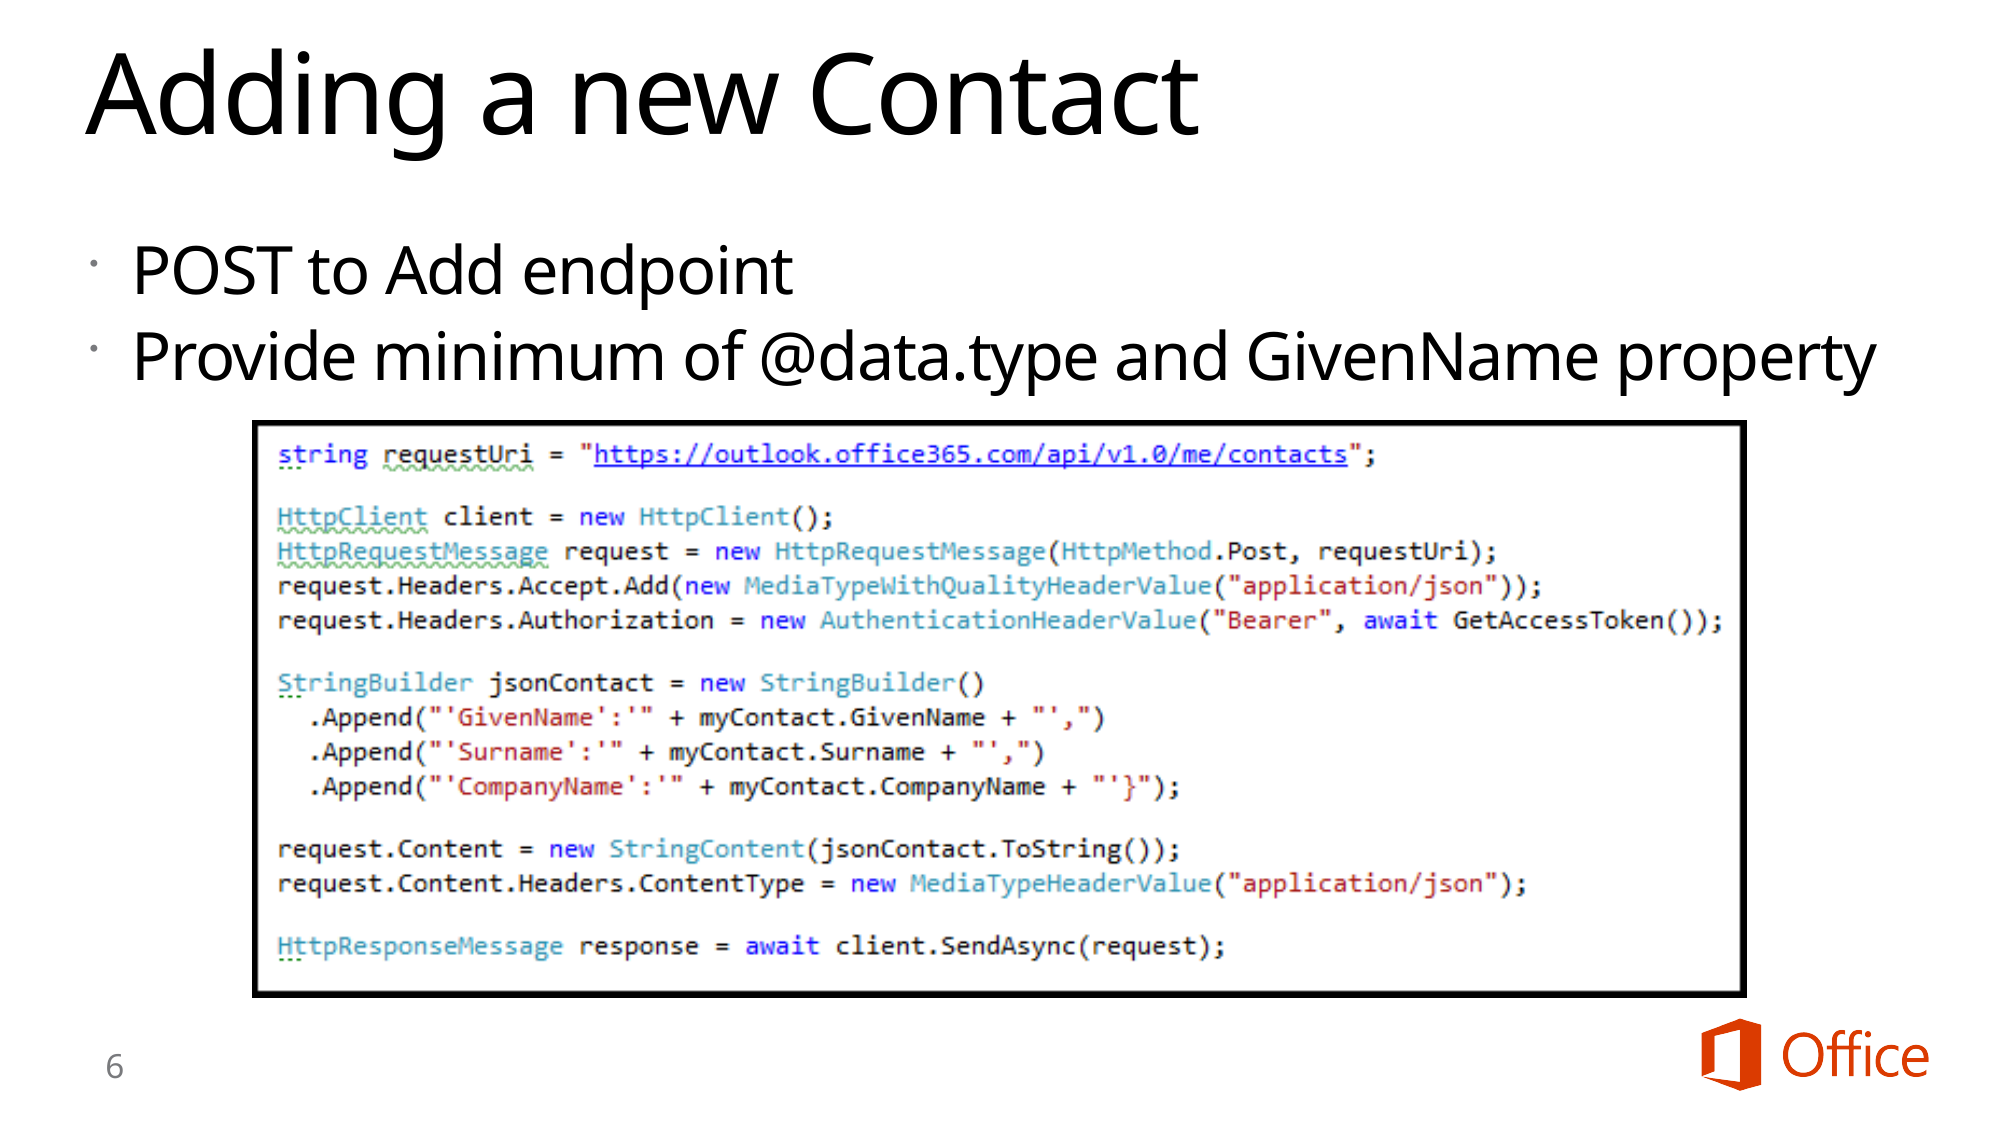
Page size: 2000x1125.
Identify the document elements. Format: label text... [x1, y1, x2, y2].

slide_number 6 [85, 1049, 178, 1086]
title Adding a new Contact [85, 37, 1914, 161]
picture [252, 419, 1960, 1122]
list POST to Add endpoint Provide minimum of @data.type and GivenName property [85, 237, 1914, 573]
